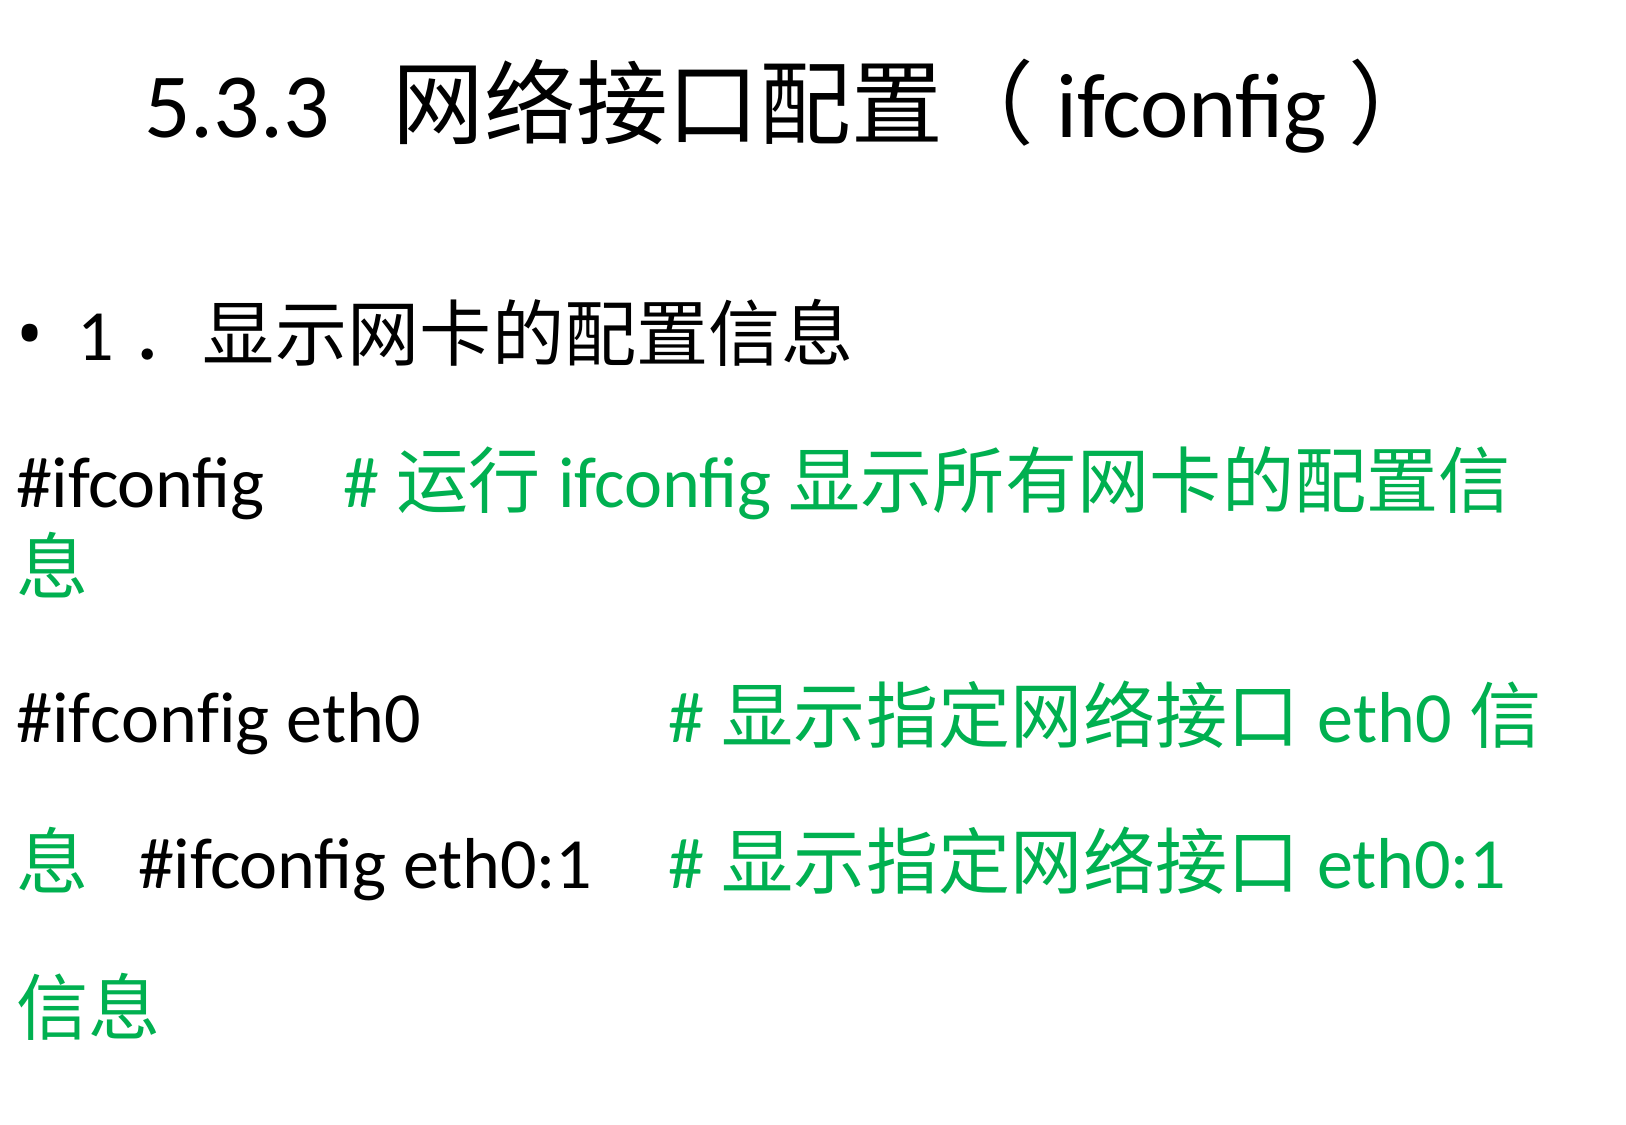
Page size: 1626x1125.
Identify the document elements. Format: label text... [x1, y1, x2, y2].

title 5.3.3 网络接口配置（ifconfig） [142, 4, 1484, 195]
text_box 1．显示网卡的配置信息 #ifconfig #运行ifconfig显示所有网卡的配置信息 #ifconfig eth0 #显示指定网络接口eth0信息 #ifconfig eth0:1 #显示指定网络接口eth0:1信息 [13, 285, 1562, 1049]
